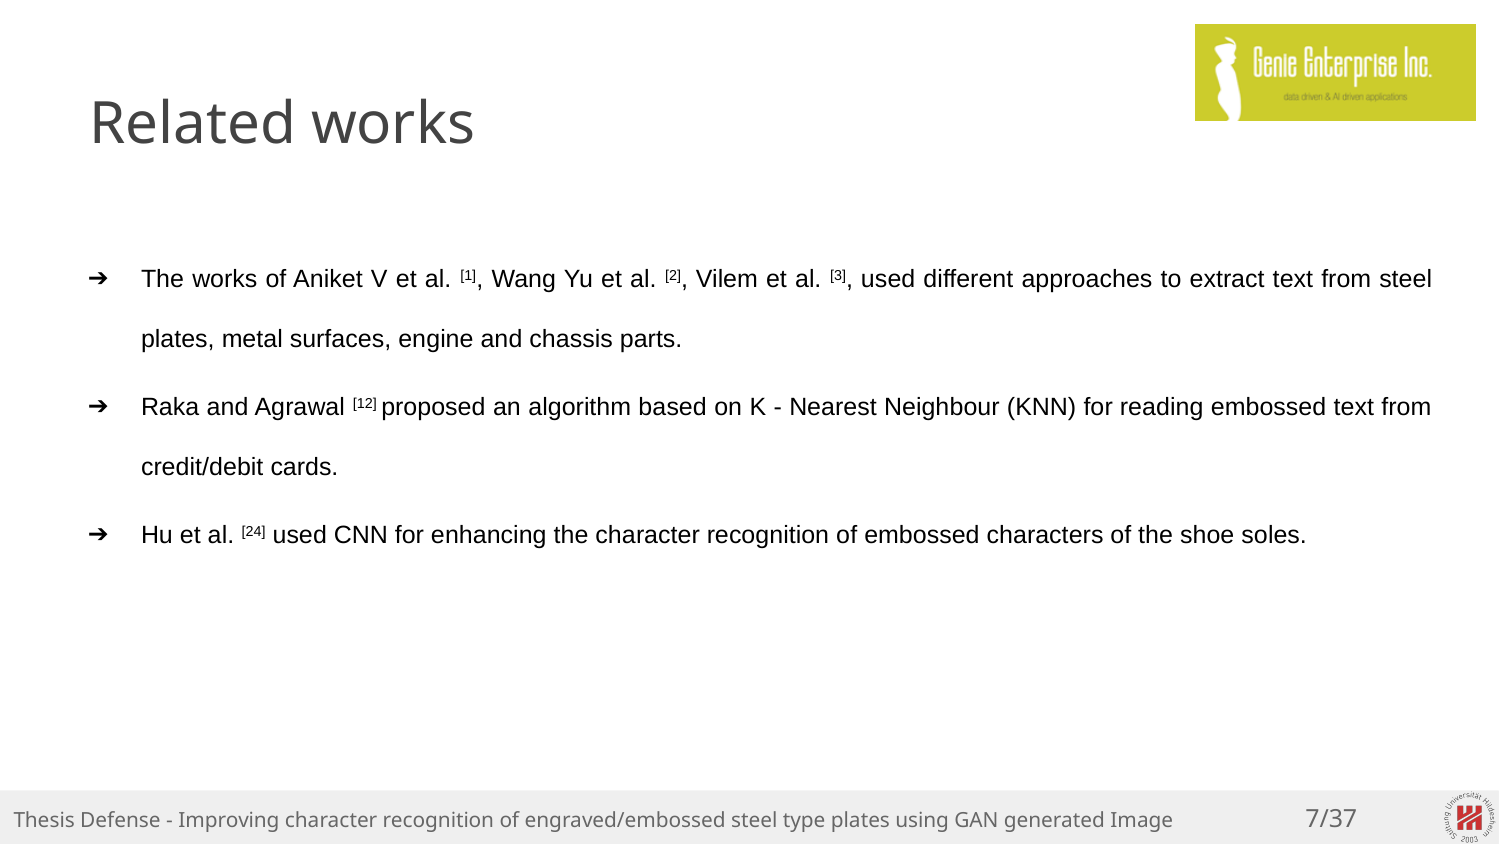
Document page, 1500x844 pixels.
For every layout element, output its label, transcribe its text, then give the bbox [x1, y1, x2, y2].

list The works of Aniket V et al. [1], Wang Yu et al. [2], Vilem et al. [3], used different approaches to extract text from steel plates, metal surfaces, engine and chassis parts. Raka and Agrawal [12] proposed an algorithm based on K - Nearest Neighbour (KNN) for reading embossed text from credit/debit cards. Hu et al. [24] used CNN for enhancing the character recognition of embossed characters of the shoe soles. [51, 179, 1449, 740]
text_box Related works [51, 70, 1449, 164]
picture [1443, 790, 1498, 844]
picture [1195, 23, 1477, 121]
text_box Thesis Defense - Improving character recognition of engraved/embossed steel type plates using GAN generated Image 7/37 [0, 790, 1442, 844]
